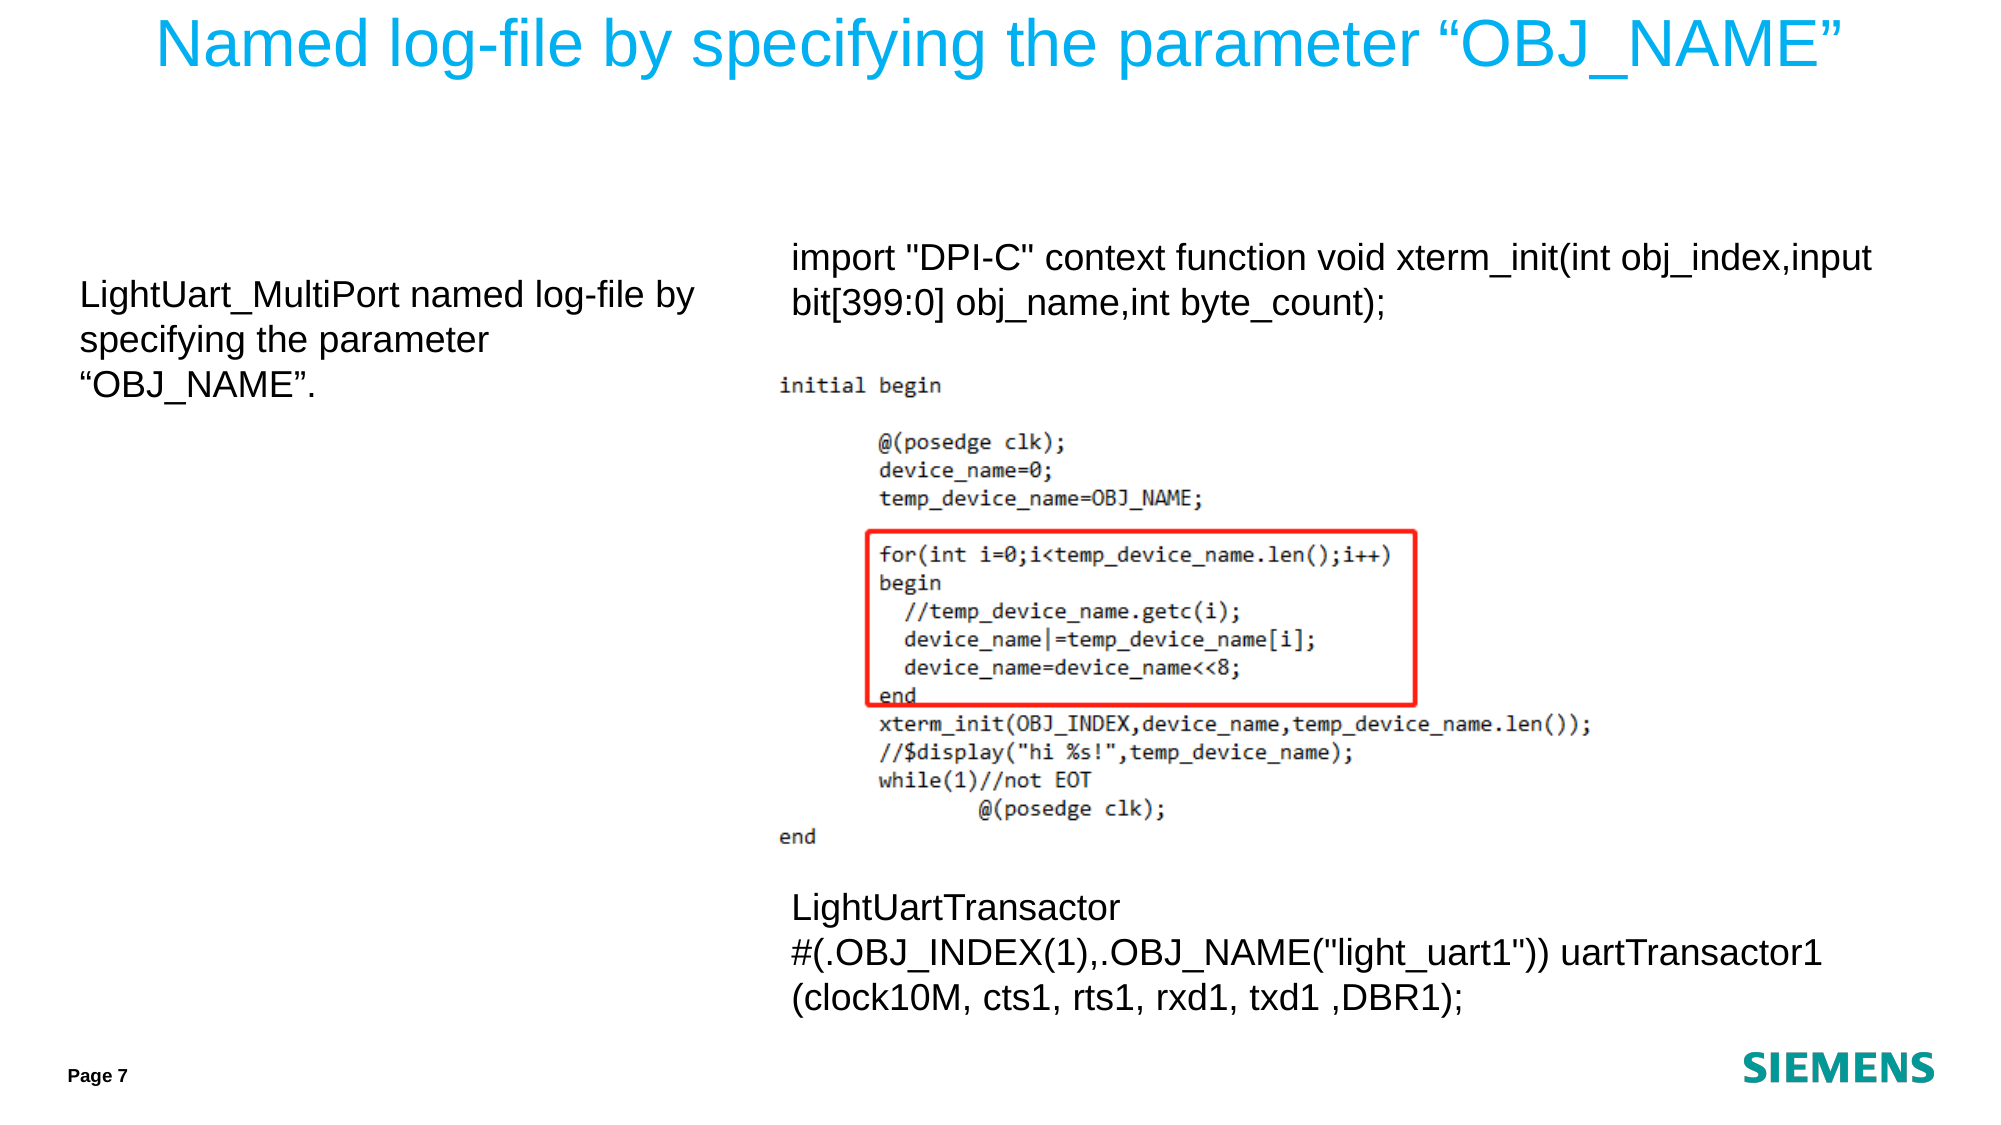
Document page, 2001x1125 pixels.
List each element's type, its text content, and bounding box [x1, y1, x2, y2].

slide_number Page 7 [67, 1035, 174, 1125]
text_box import "DPI-C" context function void xterm_init(int obj_index,input bit[399:0] obj_name,int byte_count); [776, 225, 1934, 466]
picture [776, 371, 1615, 855]
picture [1744, 1052, 1934, 1083]
text_box LightUart_MultiPort named log-file by specifying the parameter “OBJ_NAME”. [79, 269, 735, 450]
text_box LightUartTransactor #(.OBJ_INDEX(1),.OBJ_NAME("light_uart1")) uartTransactor1 (clock10M, cts1, rts1, rxd1, txd1 ,DBR1); [776, 875, 1886, 1026]
text_box Named log-file by specifying the parameter “OBJ_NAME” [0, 0, 2000, 80]
